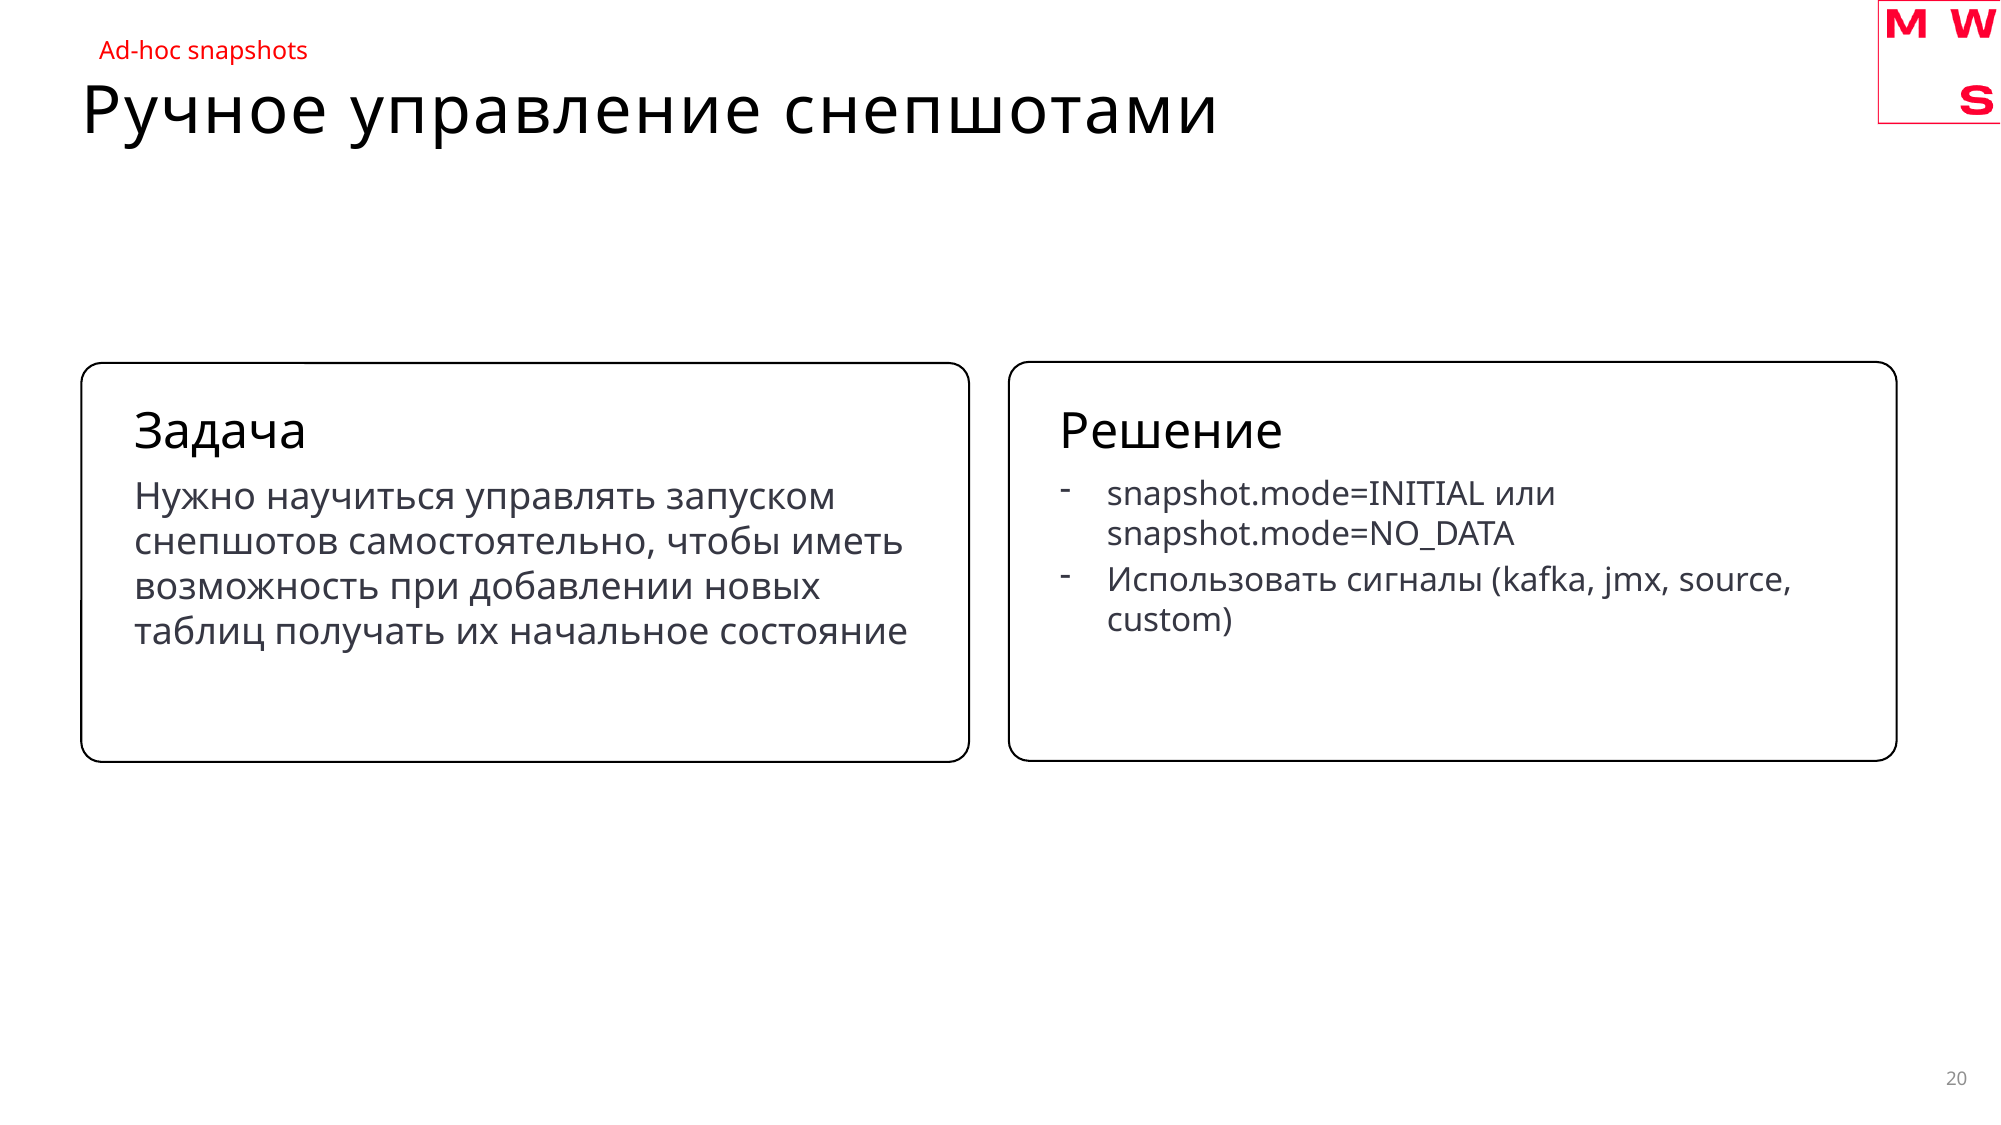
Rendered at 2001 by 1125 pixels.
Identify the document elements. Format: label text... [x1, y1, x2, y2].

picture [1876, 0, 2001, 125]
list Нужно научиться управлять запуском снепшотов самостоятельно, чтобы иметь возможность при добавлении новых таблиц получать их начальное состояние [134, 472, 913, 618]
list Задача [134, 409, 747, 459]
slide_number 20 [1882, 1067, 1968, 1097]
title Ручное управление снепшотами [81, 75, 1847, 135]
text_box Ad-hoc snapshots [83, 26, 1849, 75]
text_box [1006, 359, 1899, 763]
text_box [79, 360, 972, 764]
list snapshot.mode=INITIAL или snapshot.mode=NO_DATA Использовать сигналы (kafka, jmx, source, custom) [1059, 472, 1883, 618]
list Решение [1060, 409, 1673, 459]
